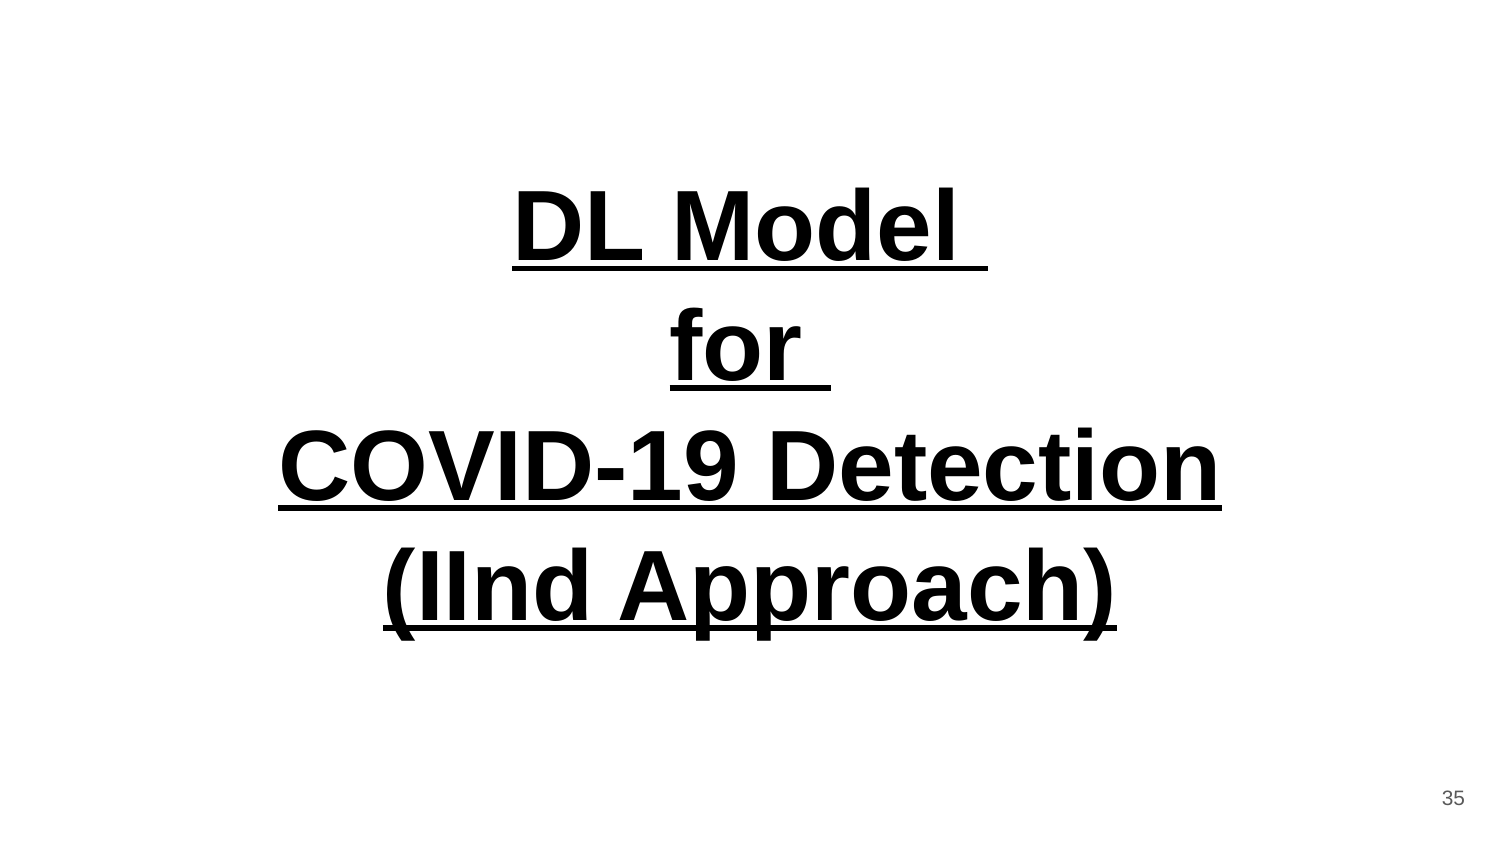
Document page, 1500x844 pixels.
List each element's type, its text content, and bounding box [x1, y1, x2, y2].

slide_number ‹#› [1389, 764, 1480, 830]
title DL Model for COVID-19 Detection (IInd Approach) [51, 254, 1449, 655]
